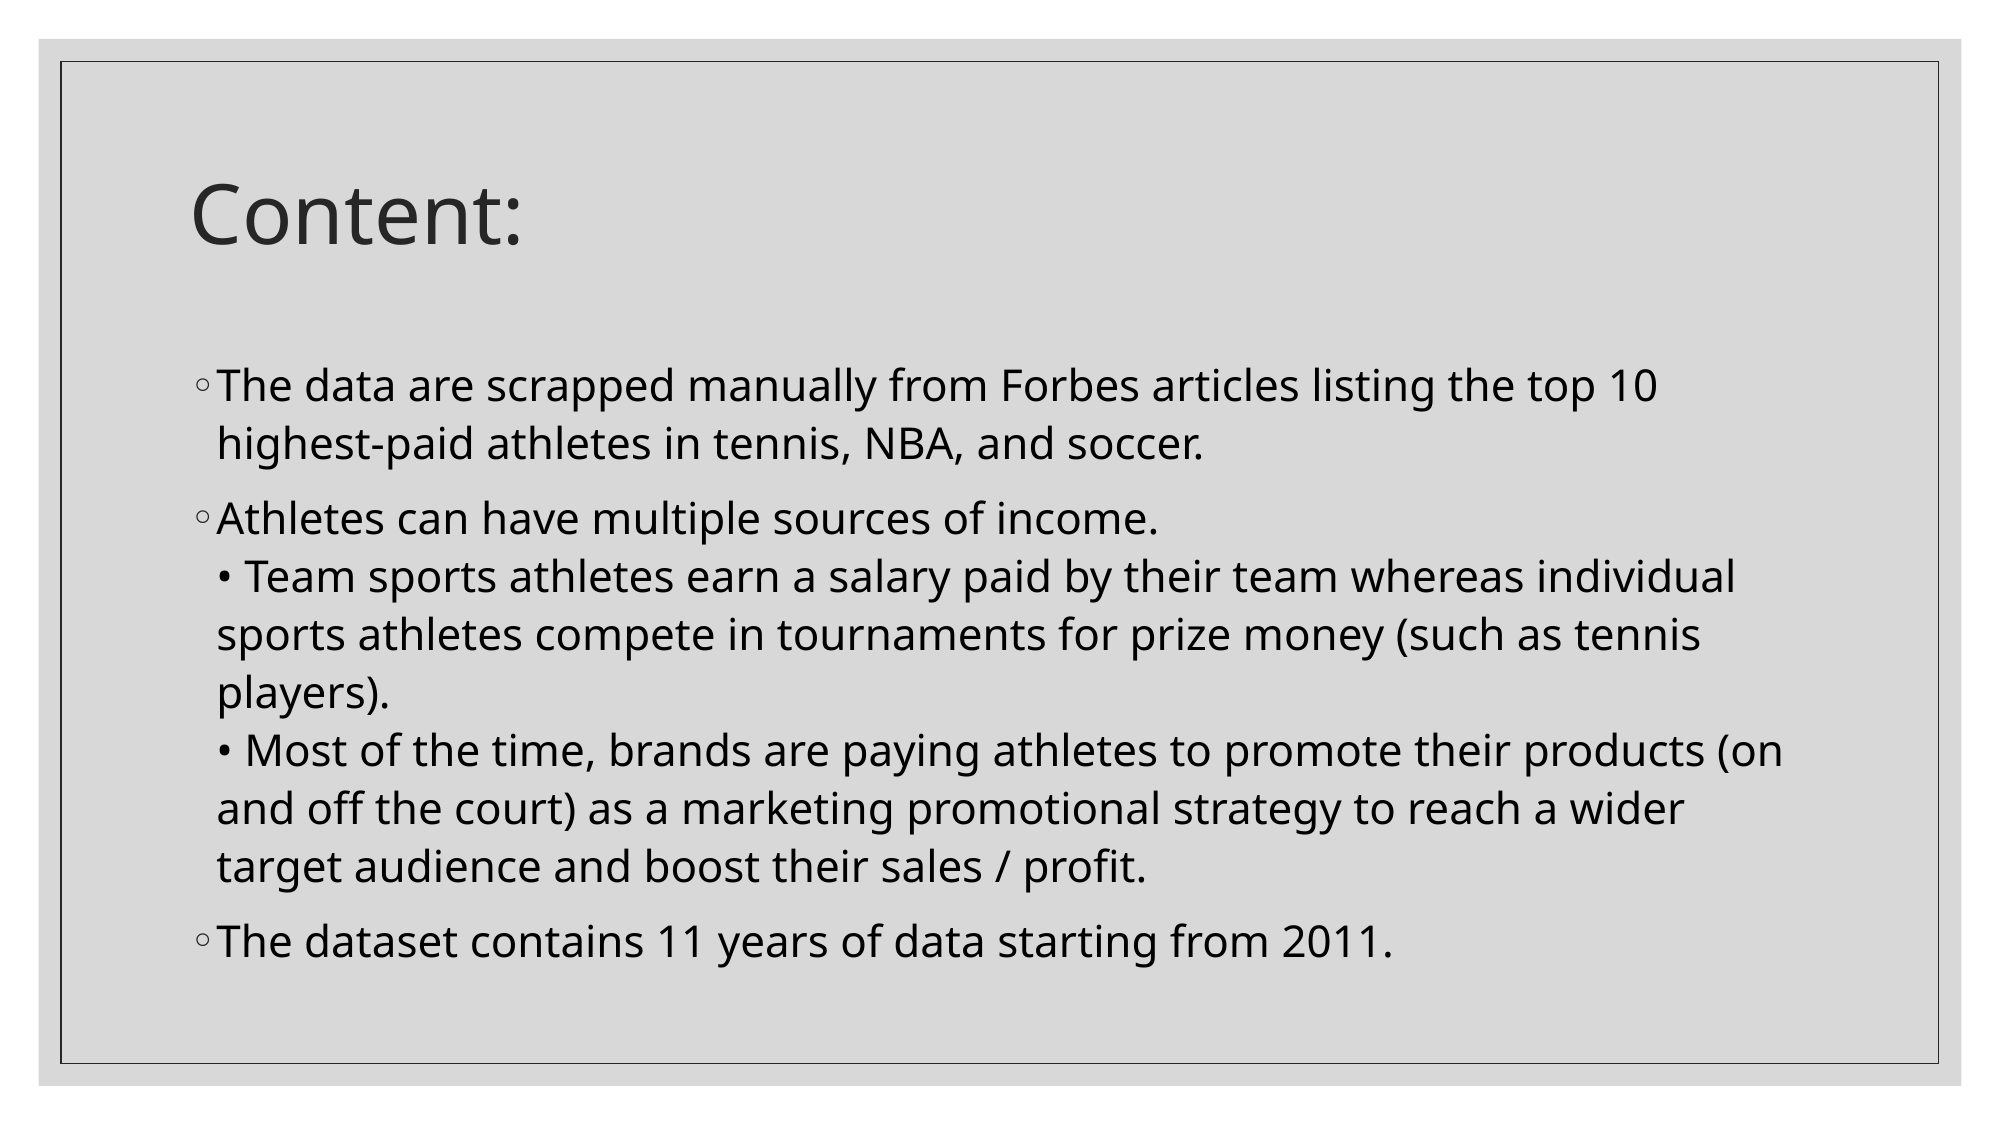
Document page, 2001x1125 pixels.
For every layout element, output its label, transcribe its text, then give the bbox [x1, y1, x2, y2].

list The data are scrapped manually from Forbes articles listing the top 10 highest-paid athletes in tennis, NBA, and soccer. Athletes can have multiple sources of income. • Team sports athletes earn a salary paid by their team whereas individual sports athletes compete in tournaments for prize money (such as tennis players). • Most of the time, brands are paying athletes to promote their products (on and off the court) as a marketing promotional strategy to reach a wider target audience and boost their sales / profit. The dataset contains 11 years of data starting from 2011. [174, 345, 1825, 977]
title Content: [174, 105, 1825, 331]
